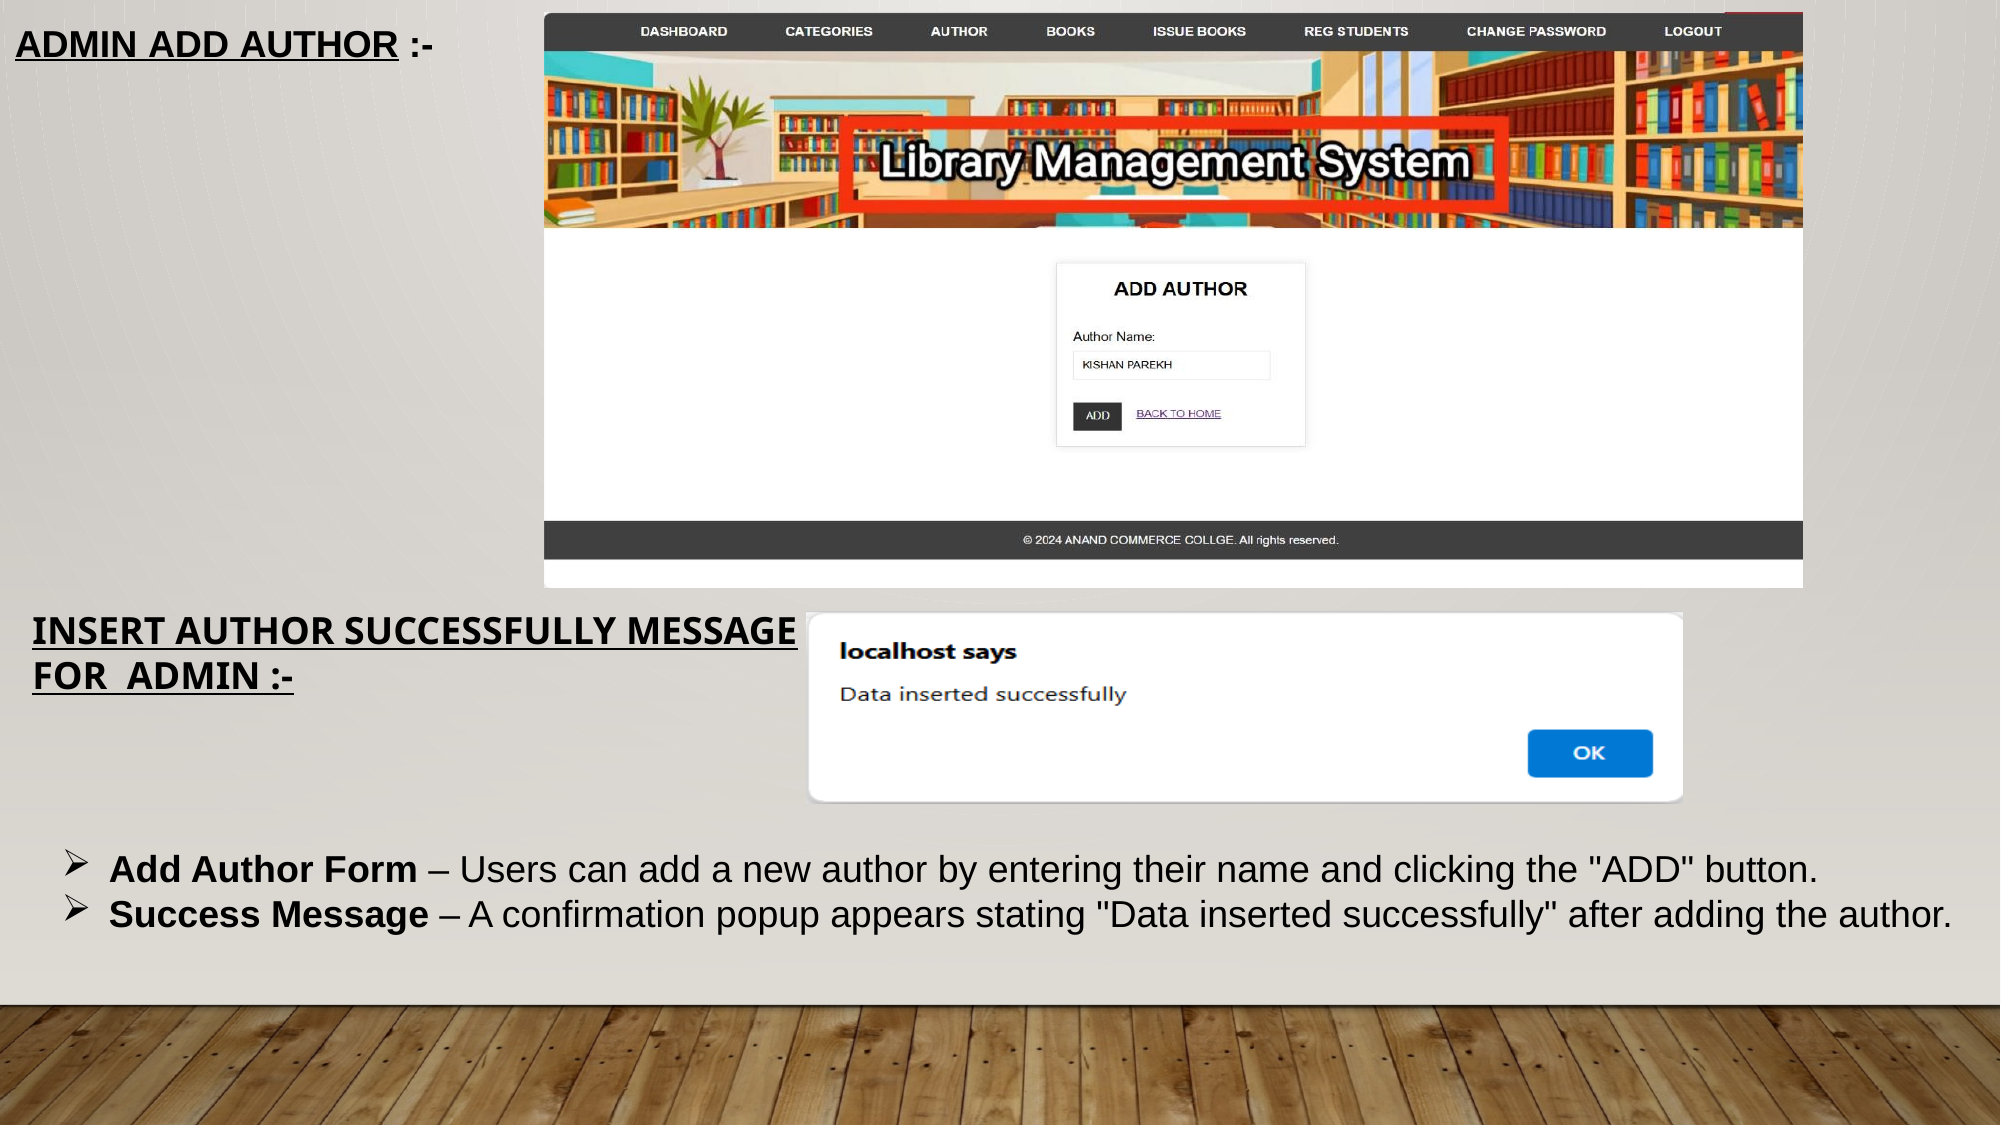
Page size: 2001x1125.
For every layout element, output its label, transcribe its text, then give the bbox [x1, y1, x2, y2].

picture [0, 1005, 2000, 1125]
text_box Add Author Form – Users can add a new author by entering their name and clicking the "ADD" button. Success Message – A confirmation popup appears stating "Data inserted successfully" after adding the author. [46, 837, 1980, 943]
picture [543, 11, 1803, 588]
picture [805, 611, 1683, 805]
text_box ADMIN ADD AUTHOR :- [0, 12, 543, 72]
text_box INSERT AUTHOR SUCCESSFULLY MESSAGE FOR ADMIN :- [17, 599, 831, 705]
